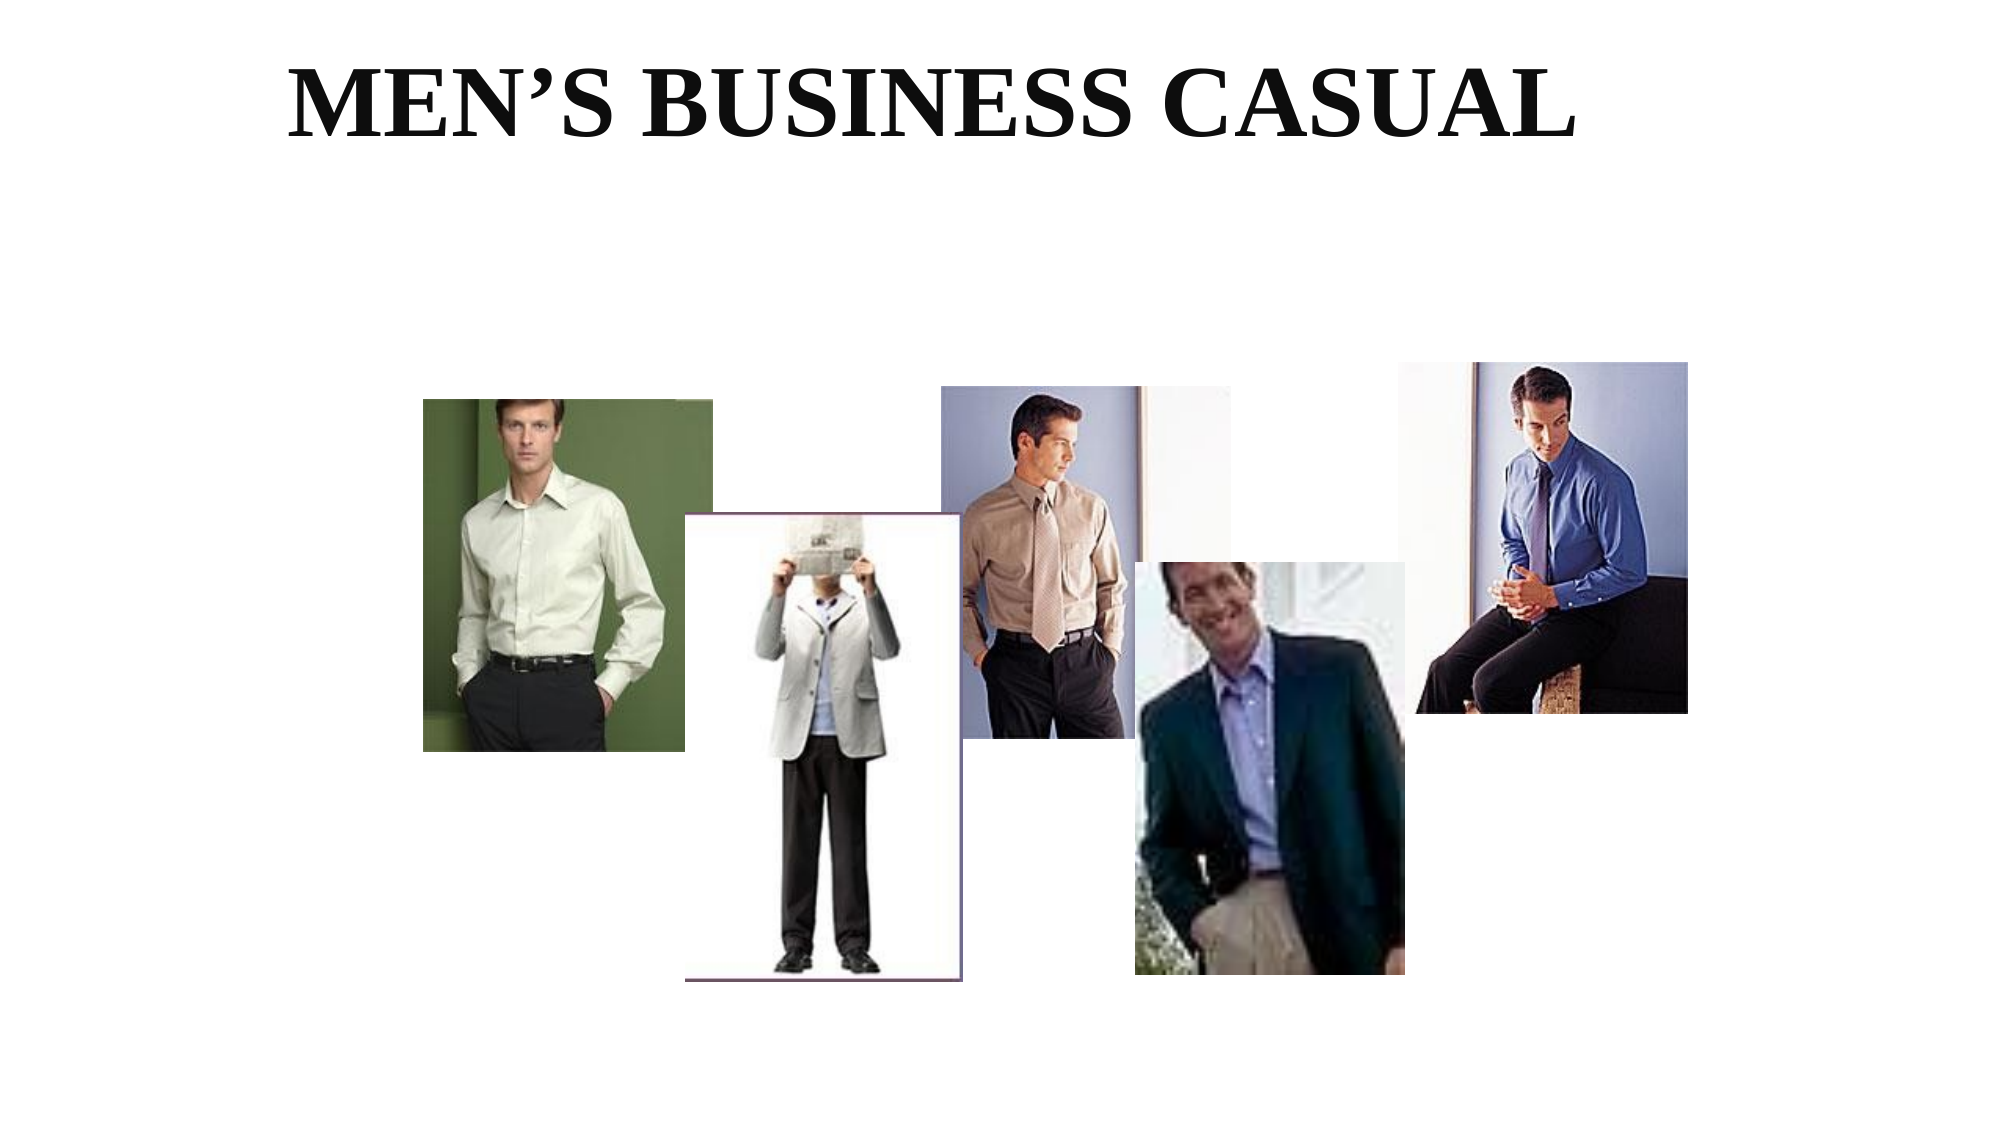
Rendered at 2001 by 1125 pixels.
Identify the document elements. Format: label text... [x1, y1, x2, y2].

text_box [423, 362, 1688, 982]
title MEN’S BUSINESS CASUAL [82, 32, 1884, 223]
